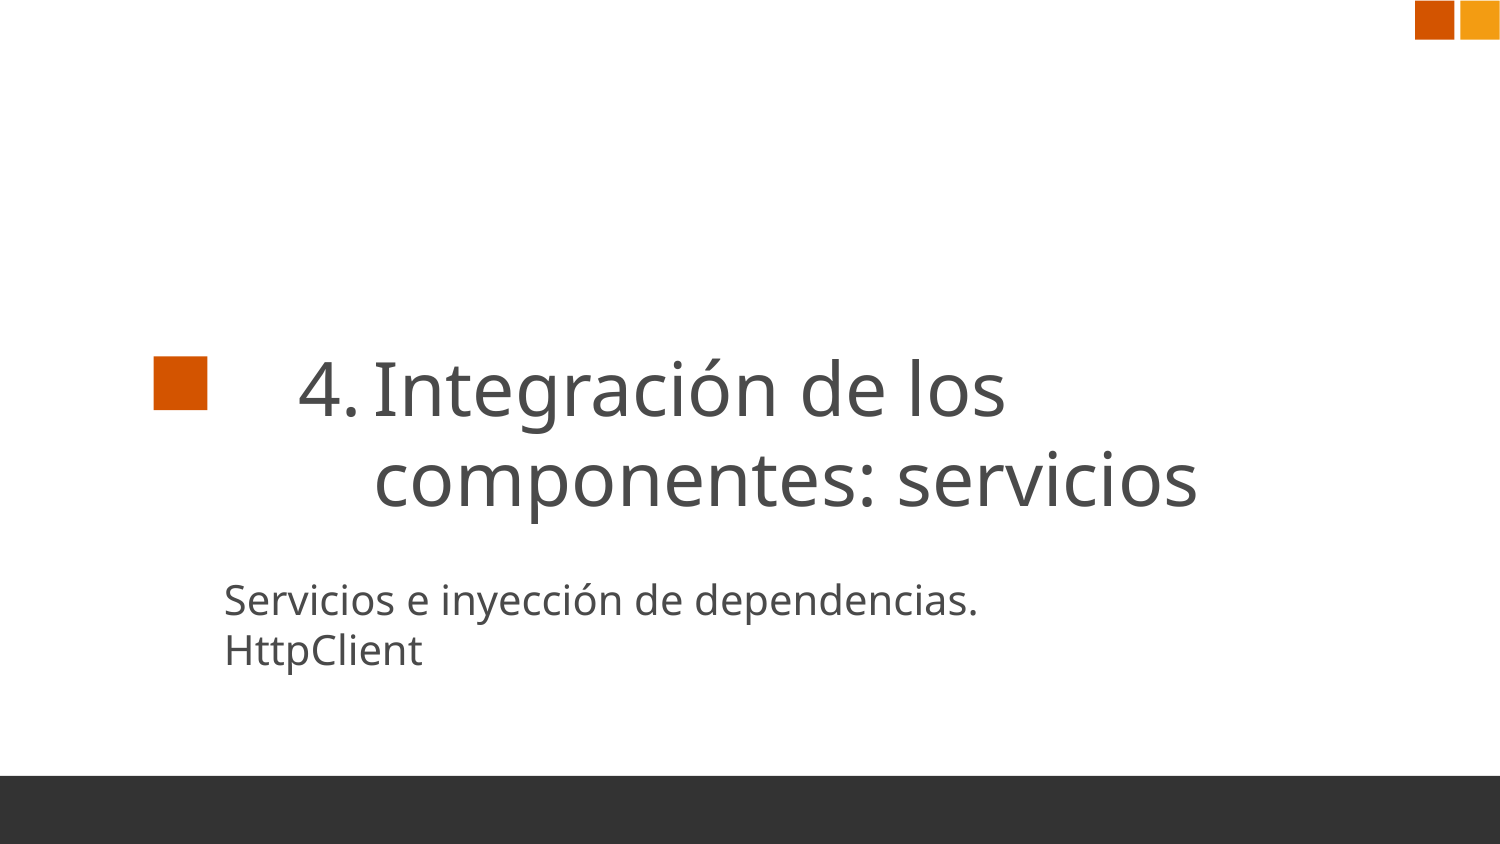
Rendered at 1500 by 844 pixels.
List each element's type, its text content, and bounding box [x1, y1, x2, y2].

list Servicios e inyección de dependencias. HttpClient [215, 564, 1221, 696]
title Integración de los componentes: servicios [215, 332, 1442, 551]
